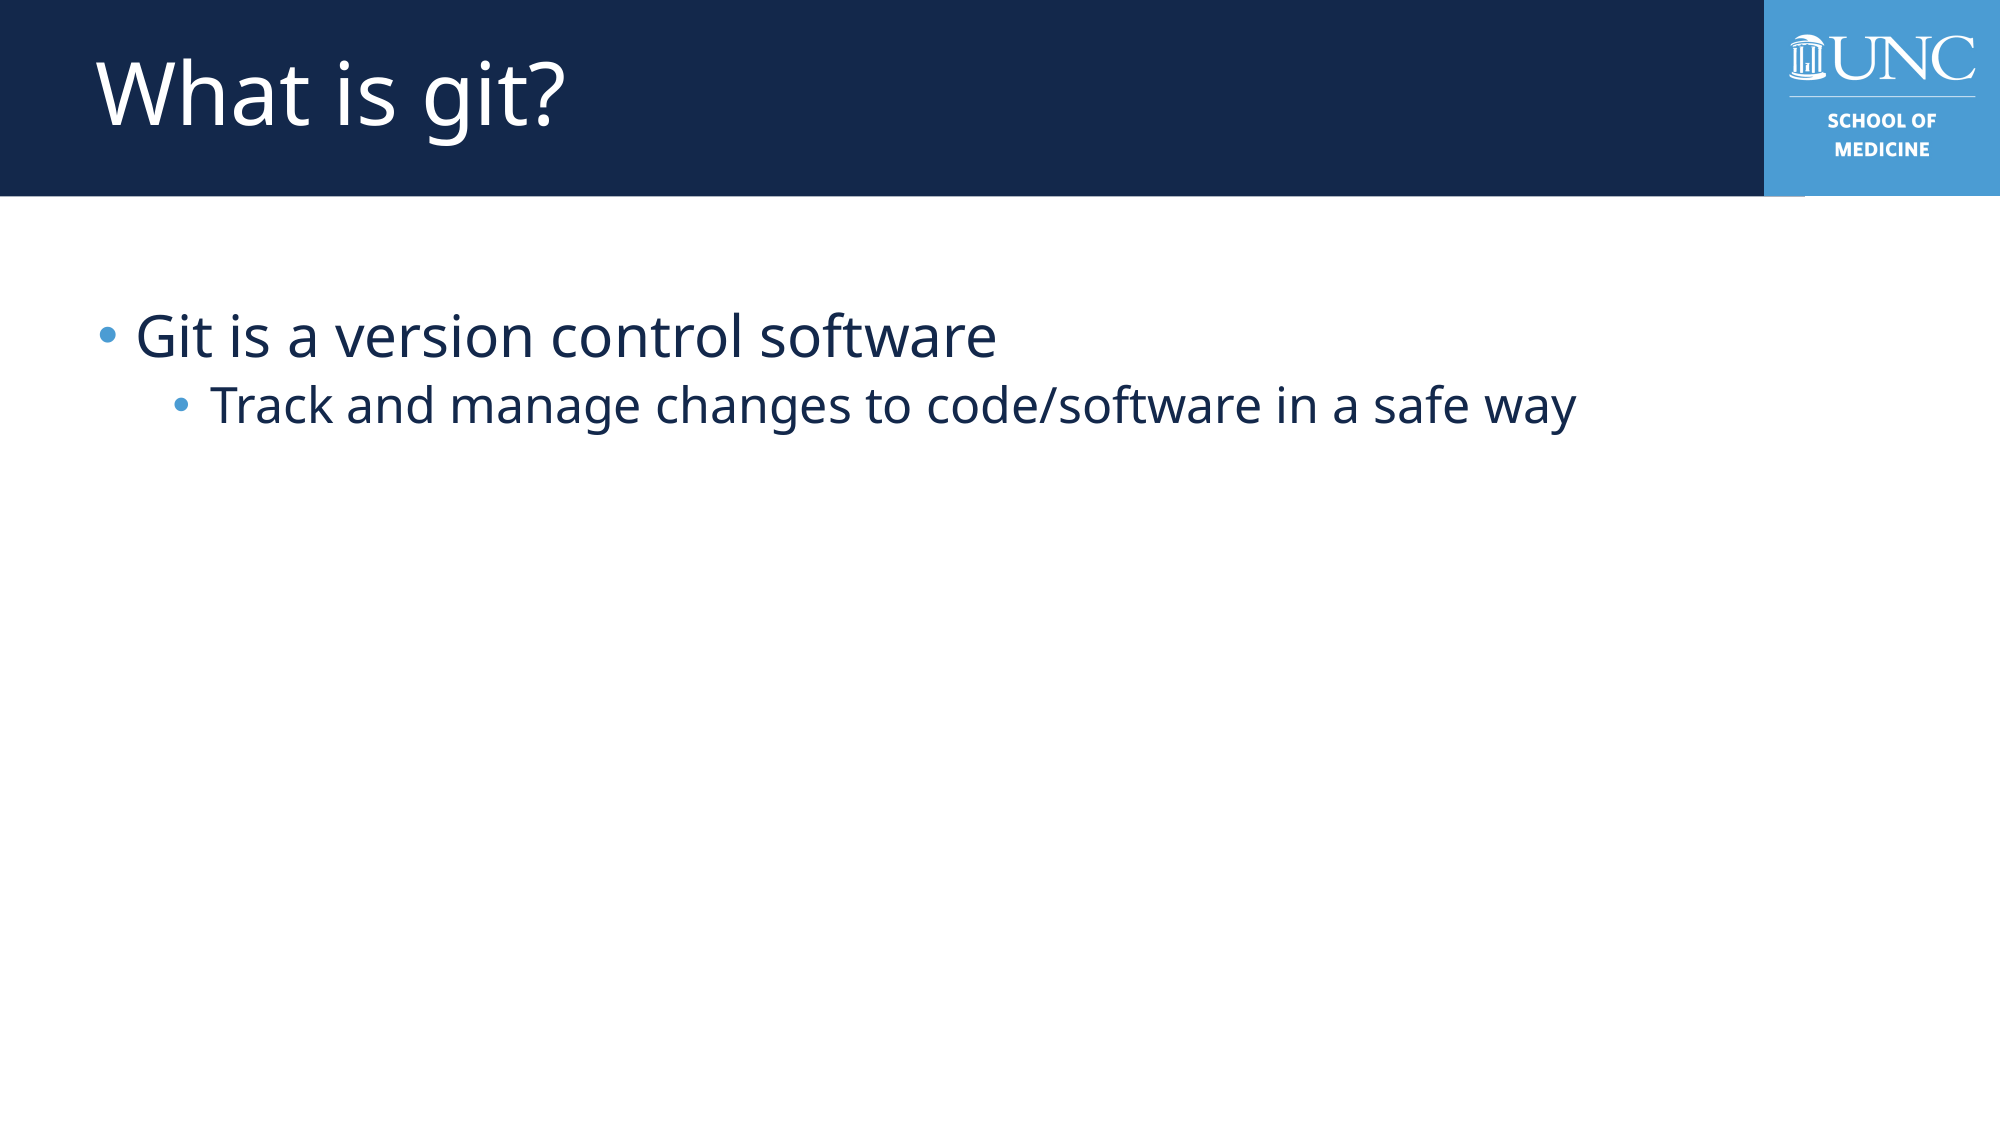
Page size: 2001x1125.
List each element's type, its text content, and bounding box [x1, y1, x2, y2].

title What is git? [80, 46, 1683, 149]
list Git is a version control software Track and manage changes to code/software in a safe way [82, 299, 1918, 943]
picture [1764, 0, 2000, 196]
